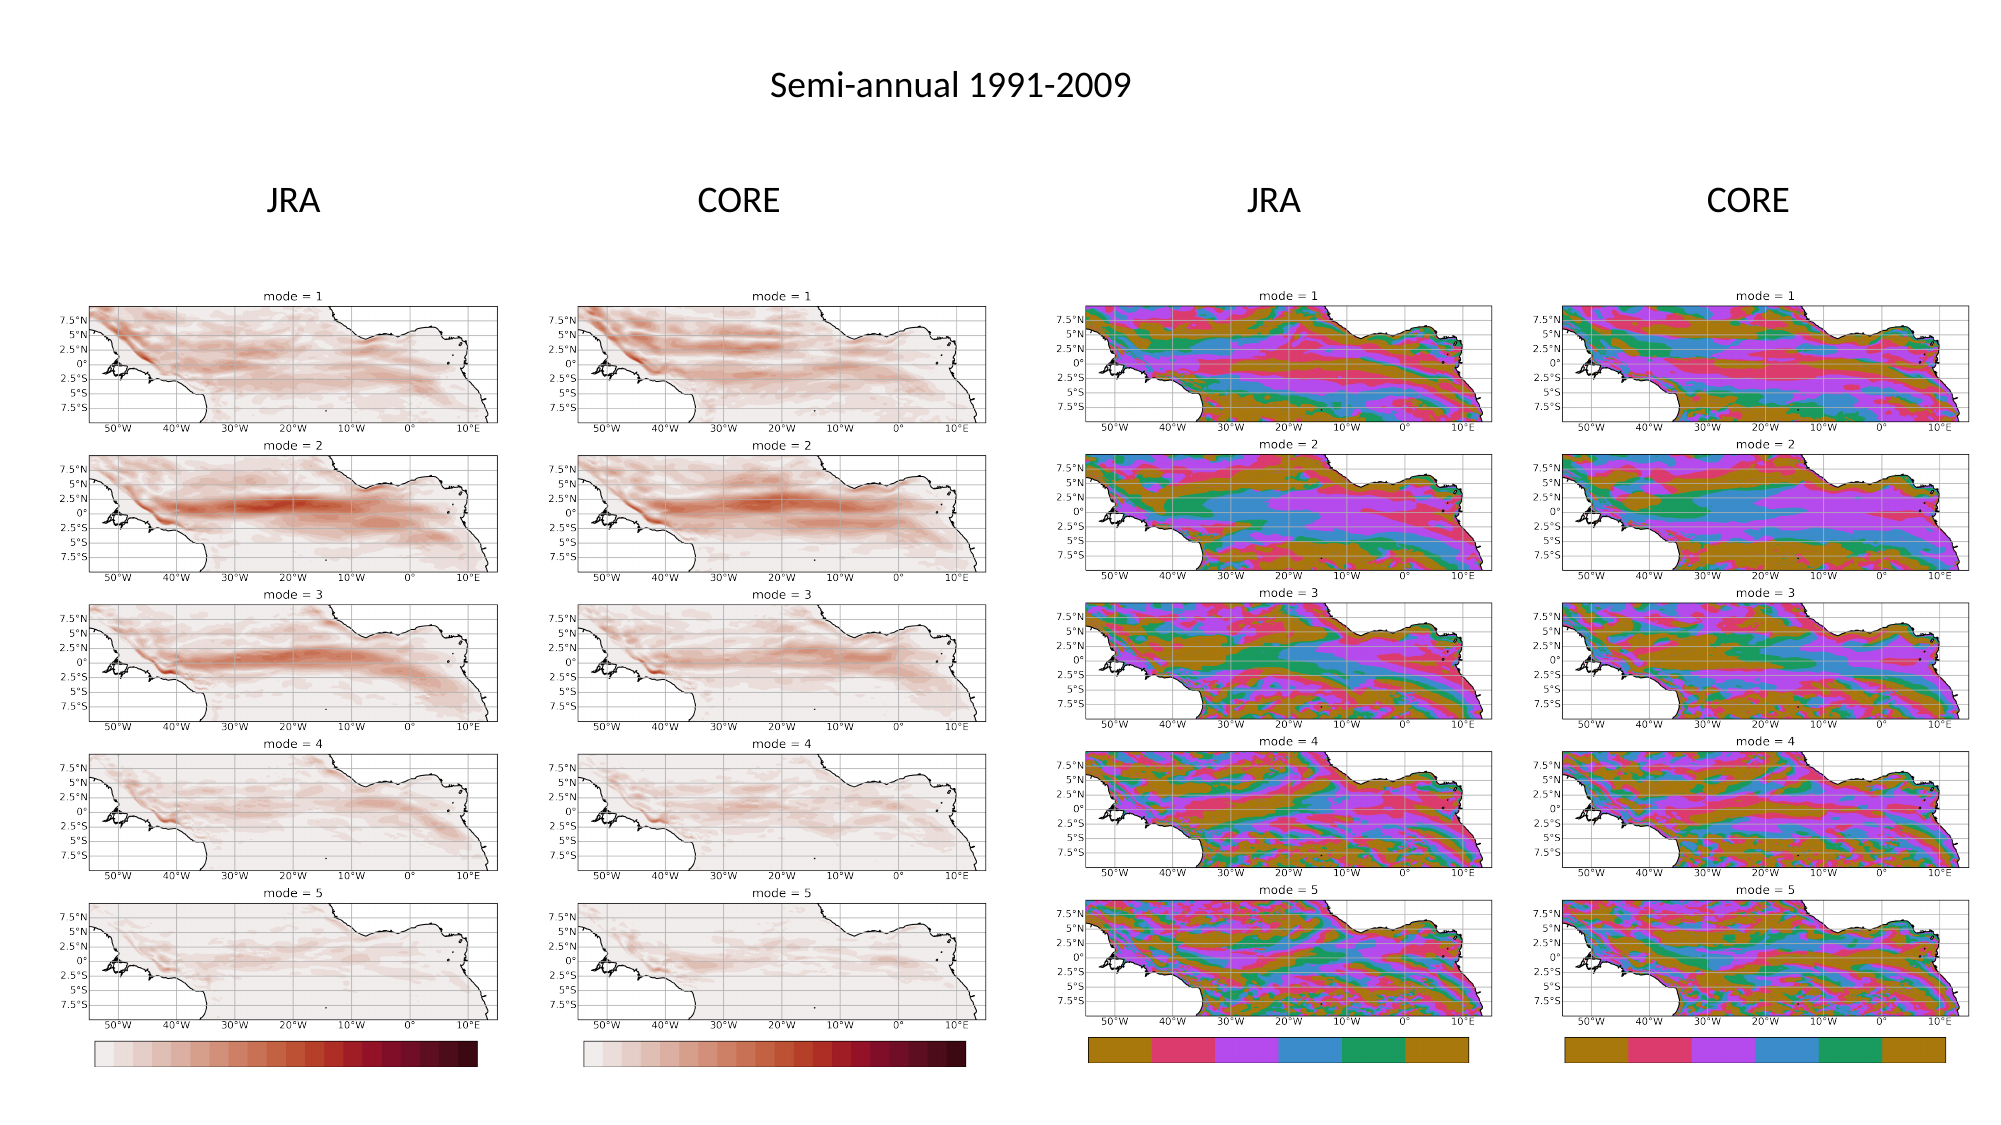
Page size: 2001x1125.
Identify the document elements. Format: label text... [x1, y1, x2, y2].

text_box JRA [1232, 168, 1317, 228]
text_box JRA [251, 168, 336, 228]
text_box CORE [682, 168, 796, 228]
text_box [1012, 239, 1982, 1105]
text_box CORE [1692, 168, 1805, 228]
text_box Semi-annual 1991-2009 [755, 53, 1536, 113]
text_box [26, 239, 1000, 1108]
